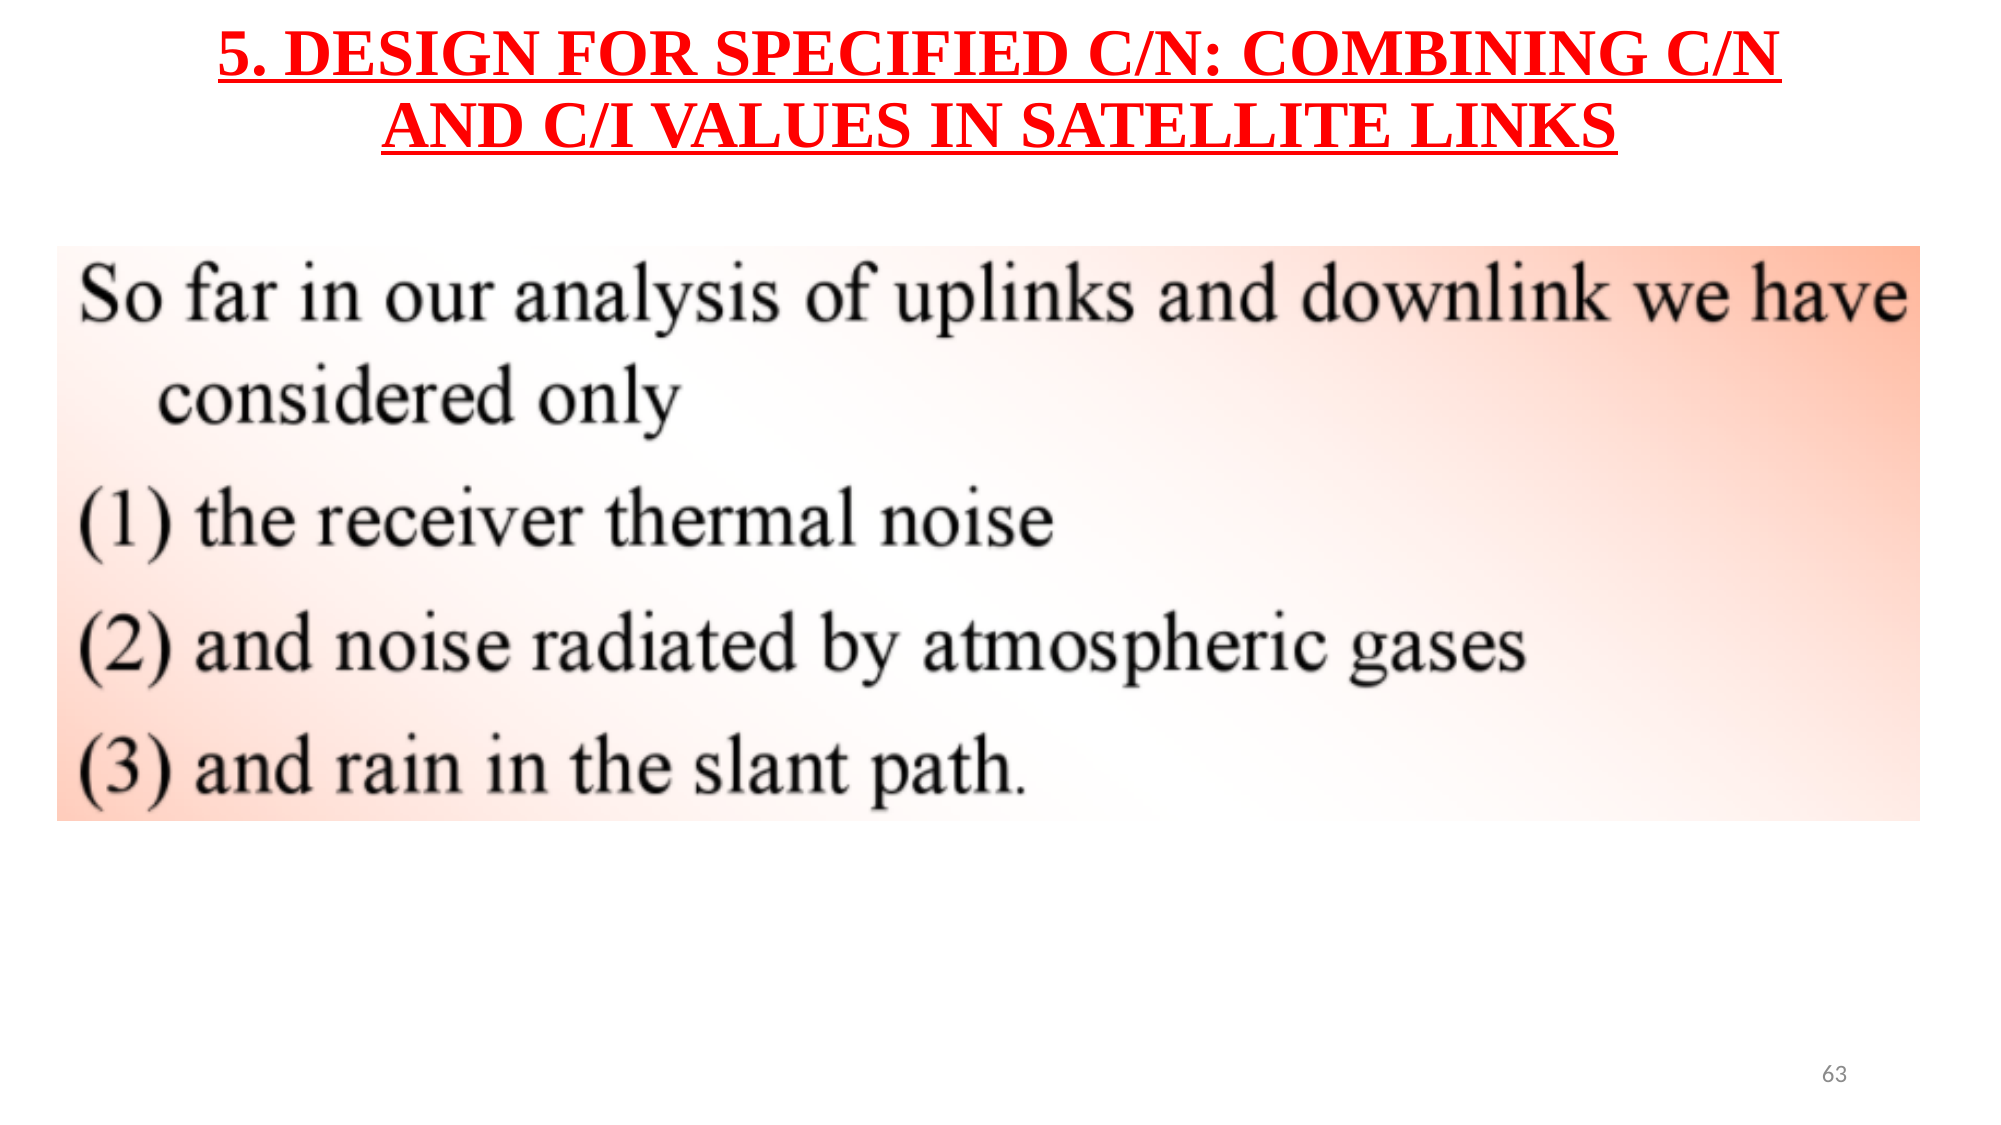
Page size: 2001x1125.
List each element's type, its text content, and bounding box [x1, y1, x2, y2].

title 5. DESIGN FOR SPECIFIED C/N: COMBINING C/N AND C/I VALUES IN SATELLITE LINKS [137, 25, 1863, 155]
slide_number 63 [1412, 1042, 1863, 1103]
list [57, 246, 1920, 821]
